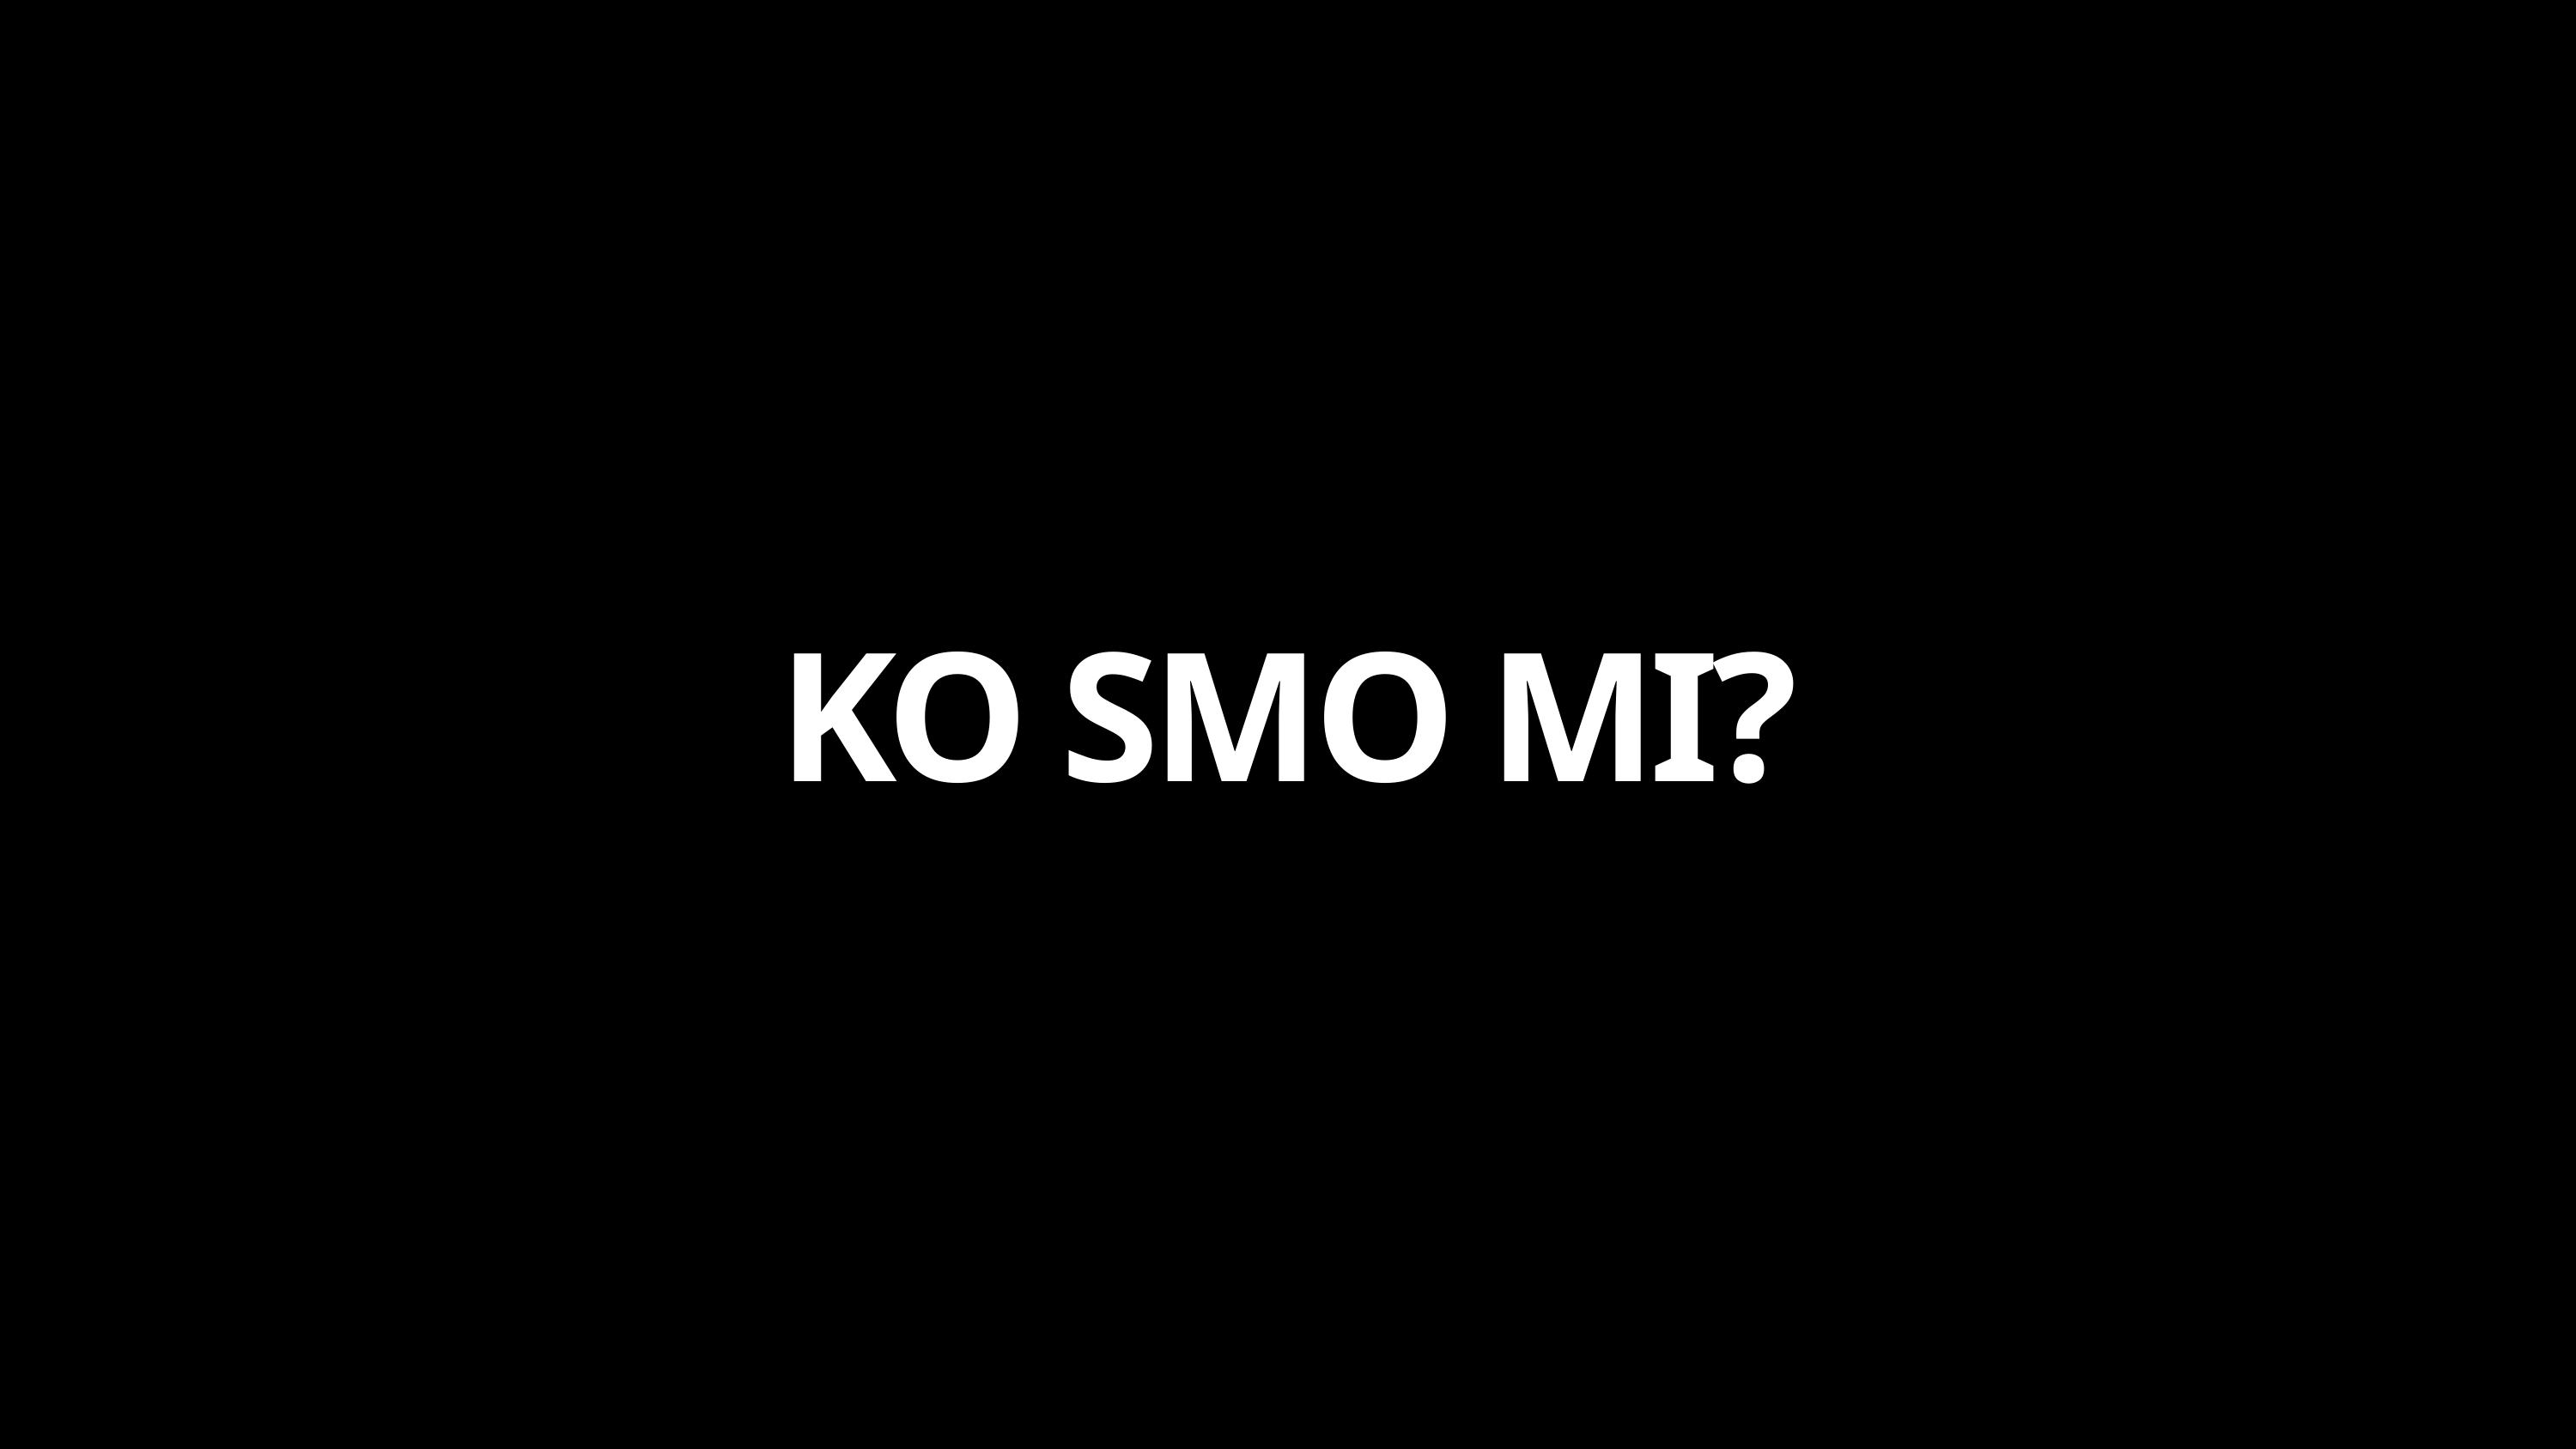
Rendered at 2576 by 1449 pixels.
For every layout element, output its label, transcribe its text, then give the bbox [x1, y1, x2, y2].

text_box KO SMO MI? [364, 603, 2212, 818]
